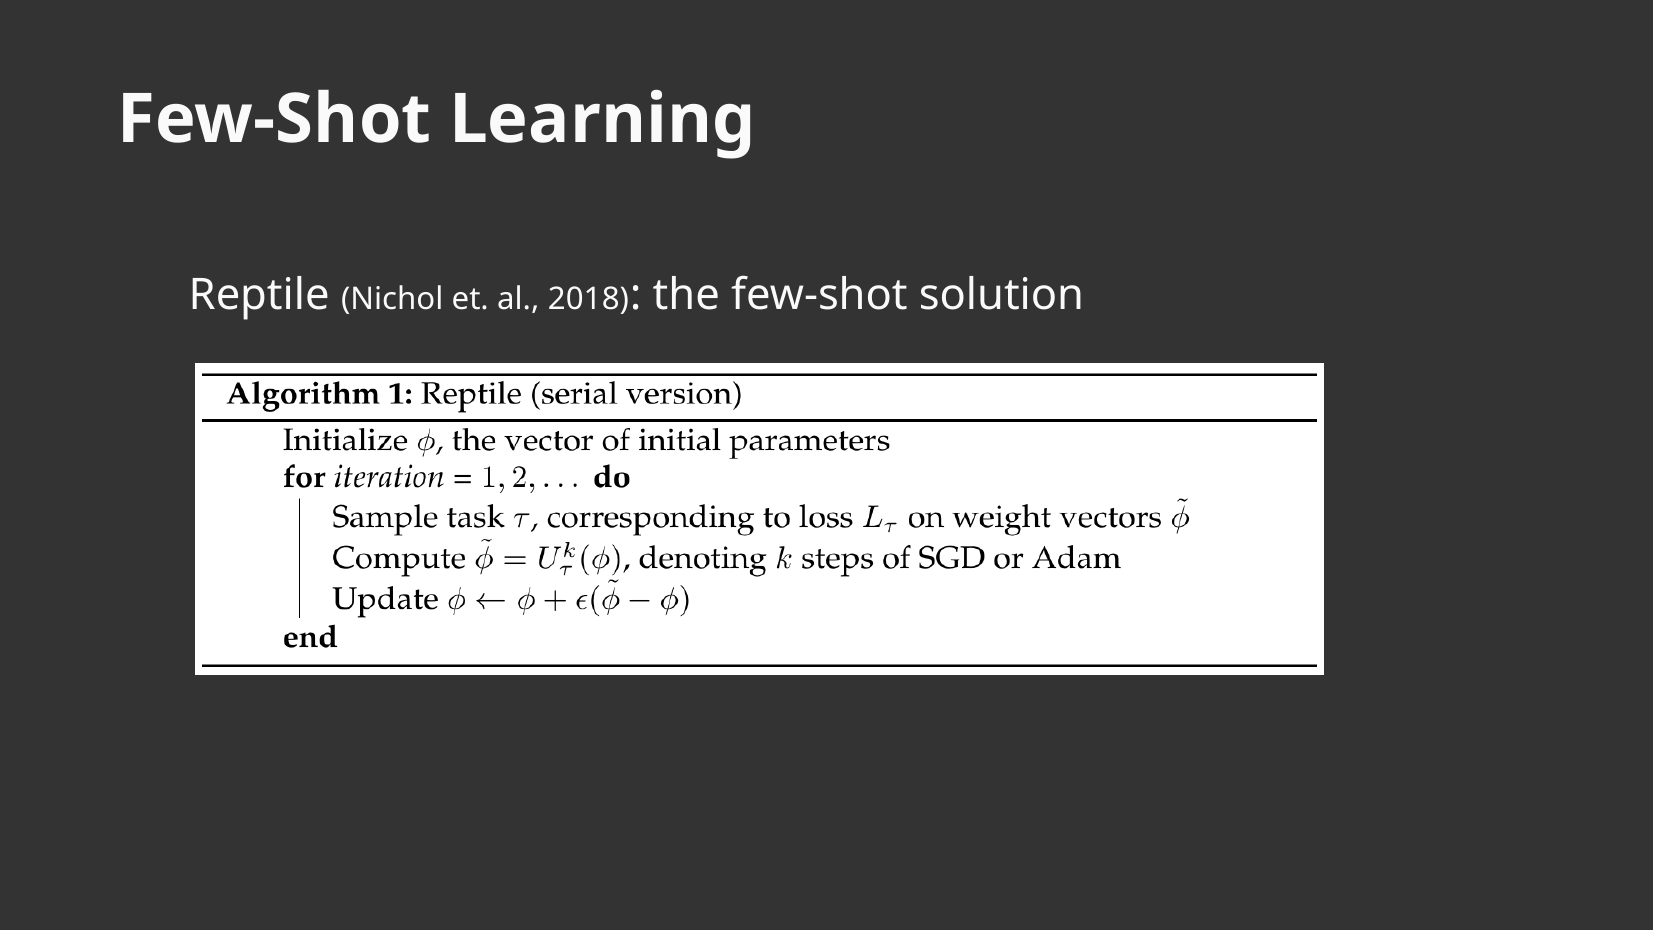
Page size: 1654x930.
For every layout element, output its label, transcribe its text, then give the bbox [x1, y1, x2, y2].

picture [194, 363, 1325, 676]
text_box Reptile (Nichol et. al., 2018): the few-shot solution [117, 265, 1535, 805]
text_box Few-Shot Learning [117, 73, 1571, 156]
